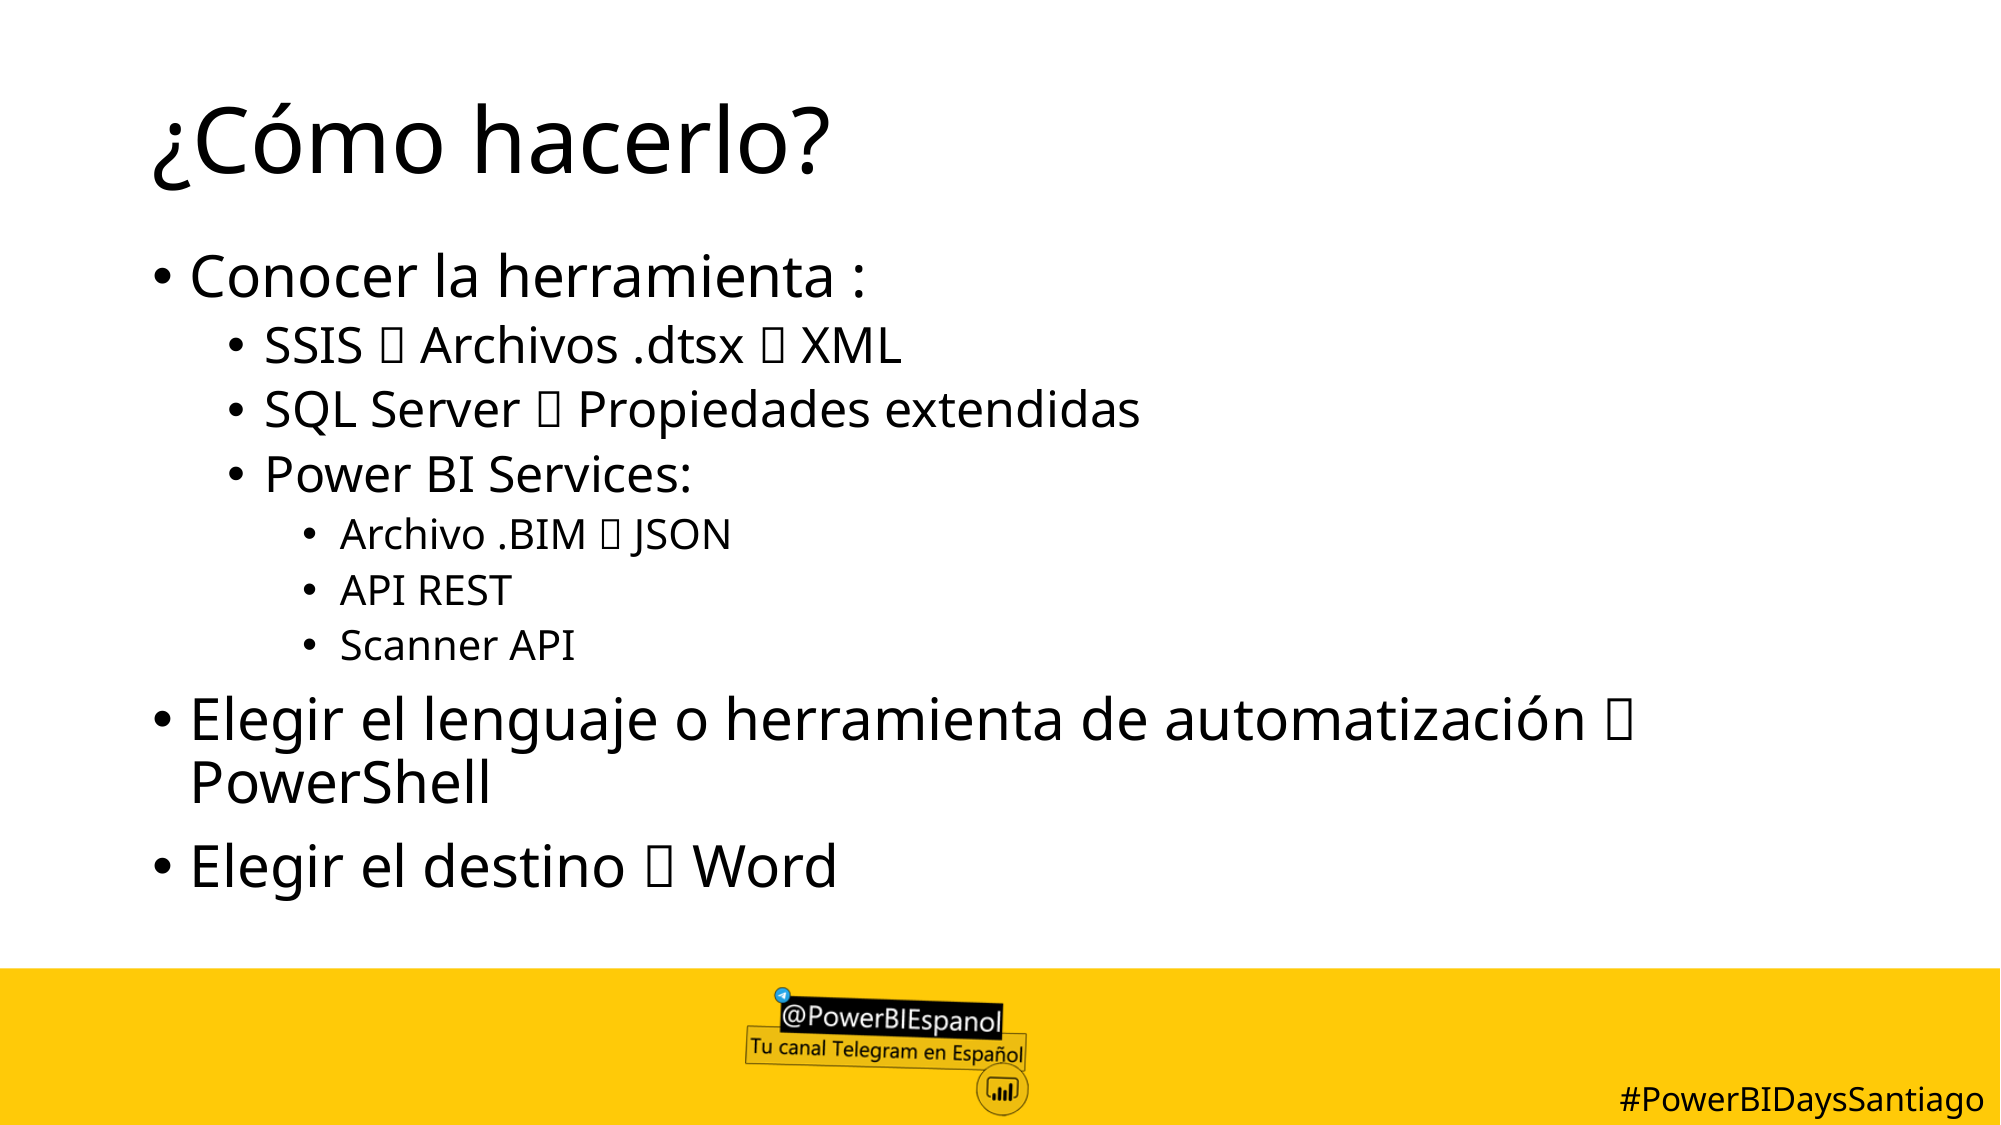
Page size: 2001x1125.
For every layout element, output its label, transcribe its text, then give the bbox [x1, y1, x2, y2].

list Conocer la herramienta : SSIS  Archivos .dtsx  XML SQL Server  Propiedades extendidas Power BI Services: Archivo .BIM  JSON API REST Scanner API Elegir el lenguaje o herramienta de automatización  PowerShell Elegir el destino  Word [137, 239, 1863, 954]
title ¿Cómo hacerlo? [137, 59, 1863, 229]
picture [745, 984, 1030, 1120]
